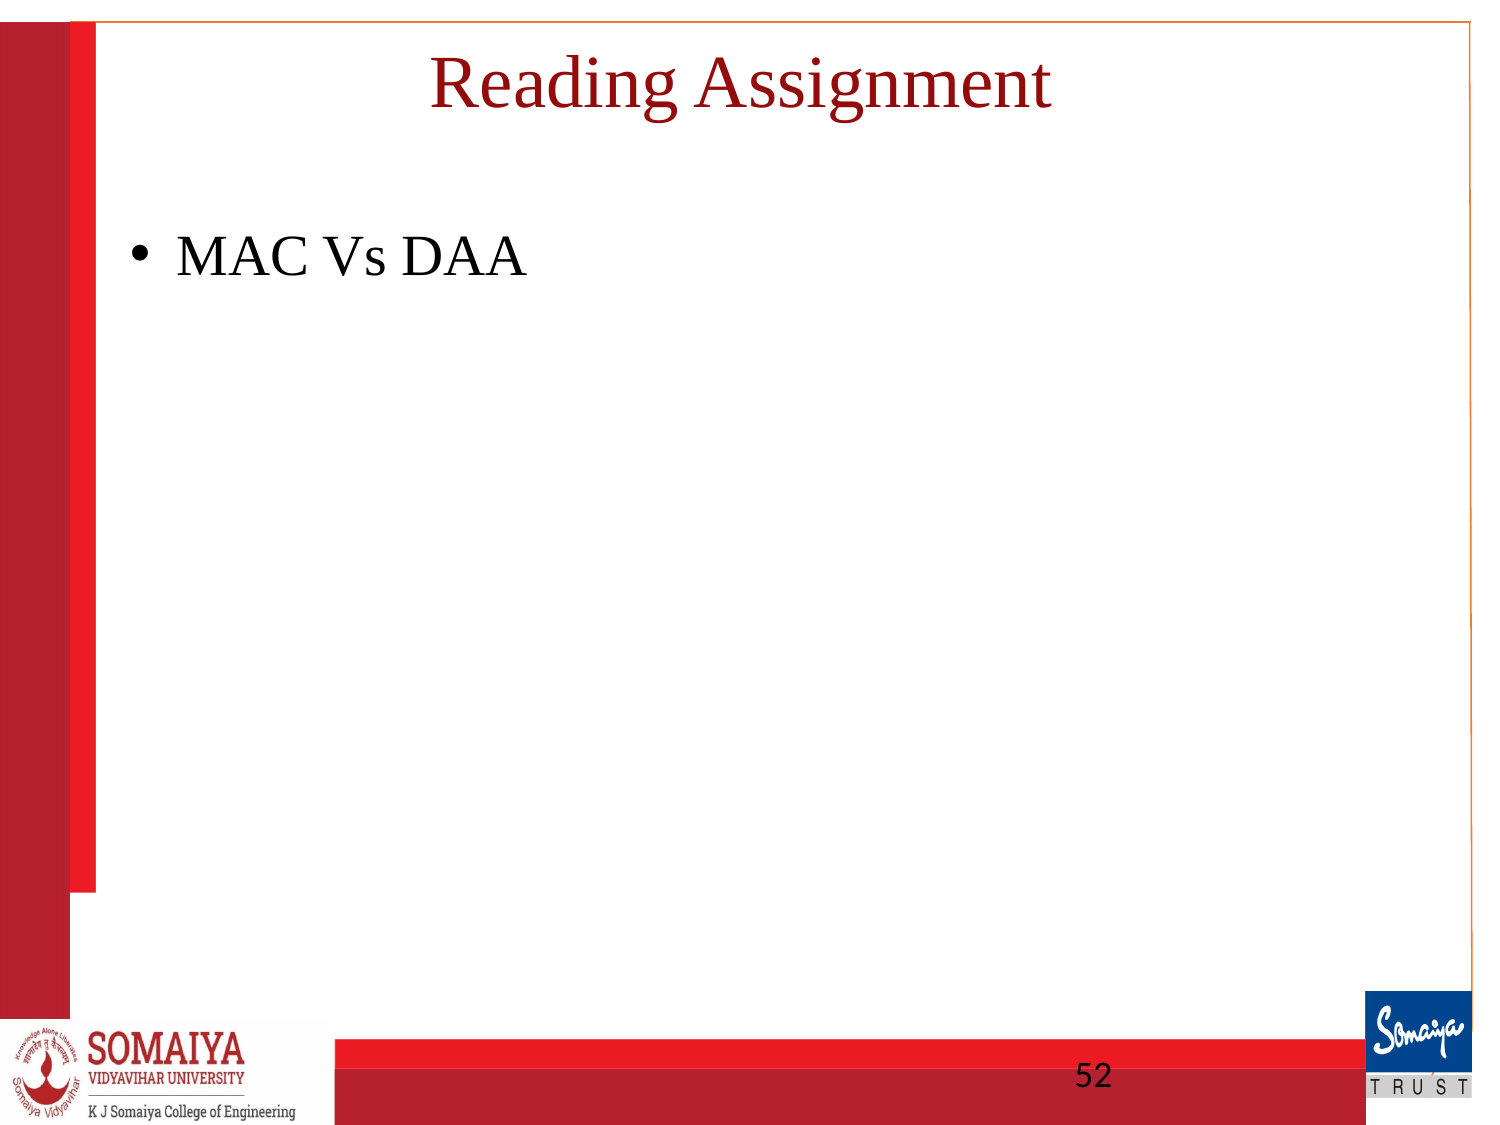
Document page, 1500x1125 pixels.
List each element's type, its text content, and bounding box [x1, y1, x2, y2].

picture [0, 22, 327, 1125]
picture [1365, 991, 1472, 1098]
title Reading Assignment [134, 35, 1349, 179]
list MAC Vs DAA [114, 217, 1465, 960]
picture [335, 1040, 1365, 1125]
slide_number ‹#› [1059, 1042, 1397, 1103]
